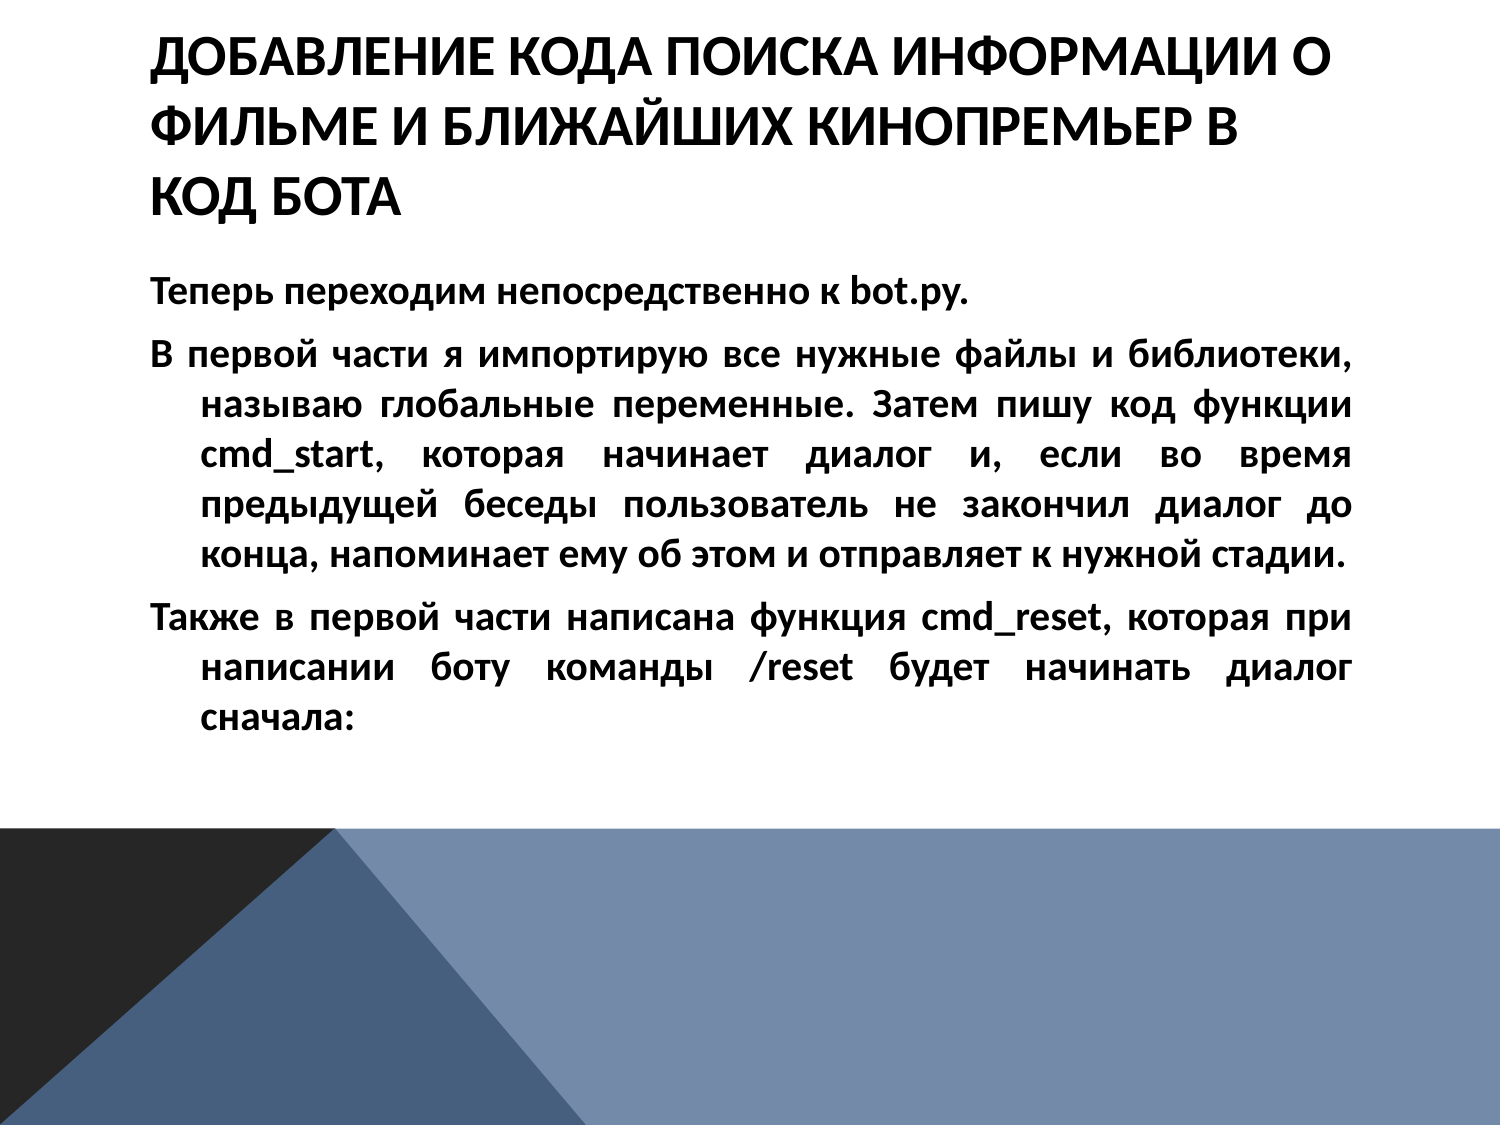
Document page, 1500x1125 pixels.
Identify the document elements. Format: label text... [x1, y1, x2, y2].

title Добавление кода поиска информации о фильме и ближайших кинопремьер в код бота [135, 60, 1369, 185]
list Теперь переходим непосредственно к bot.py. В первой части я импортирую все нужные файлы и библиотеки, называю глобальные переменные. Затем пишу код функции cmd_start, которая начинает диалог и, если во время предыдущей беседы пользователь не закончил диалог до конца, напоминает ему об этом и отправляет к нужной стадии. Также в первой части написана функция cmd_reset, которая при написании боту команды /reset будет начинать диалог сначала: [135, 255, 1369, 768]
